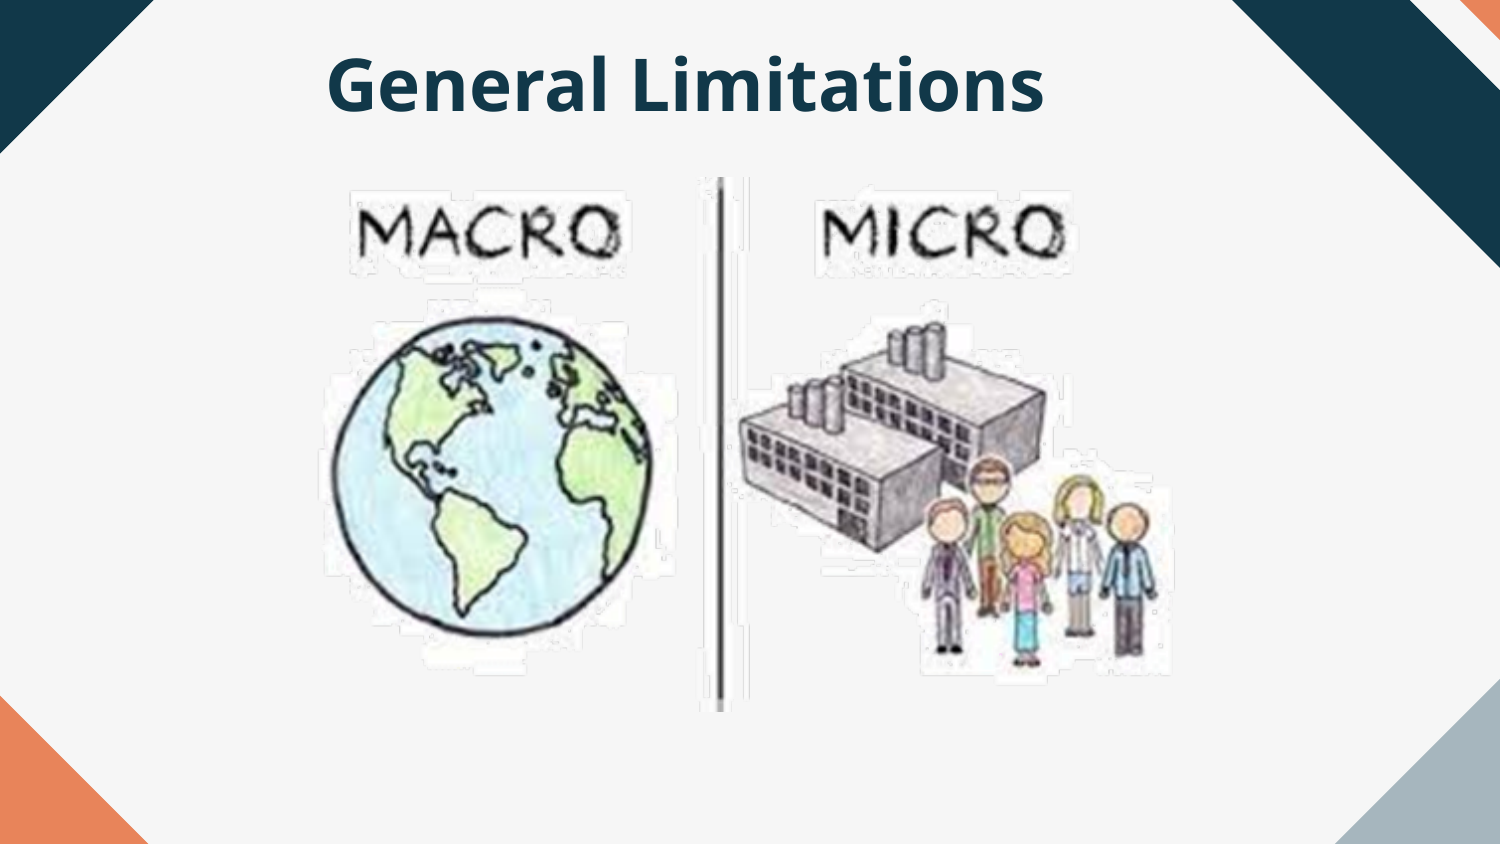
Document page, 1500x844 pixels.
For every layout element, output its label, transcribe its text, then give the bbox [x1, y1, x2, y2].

title General Limitations [152, 35, 1220, 130]
picture [276, 177, 1183, 713]
